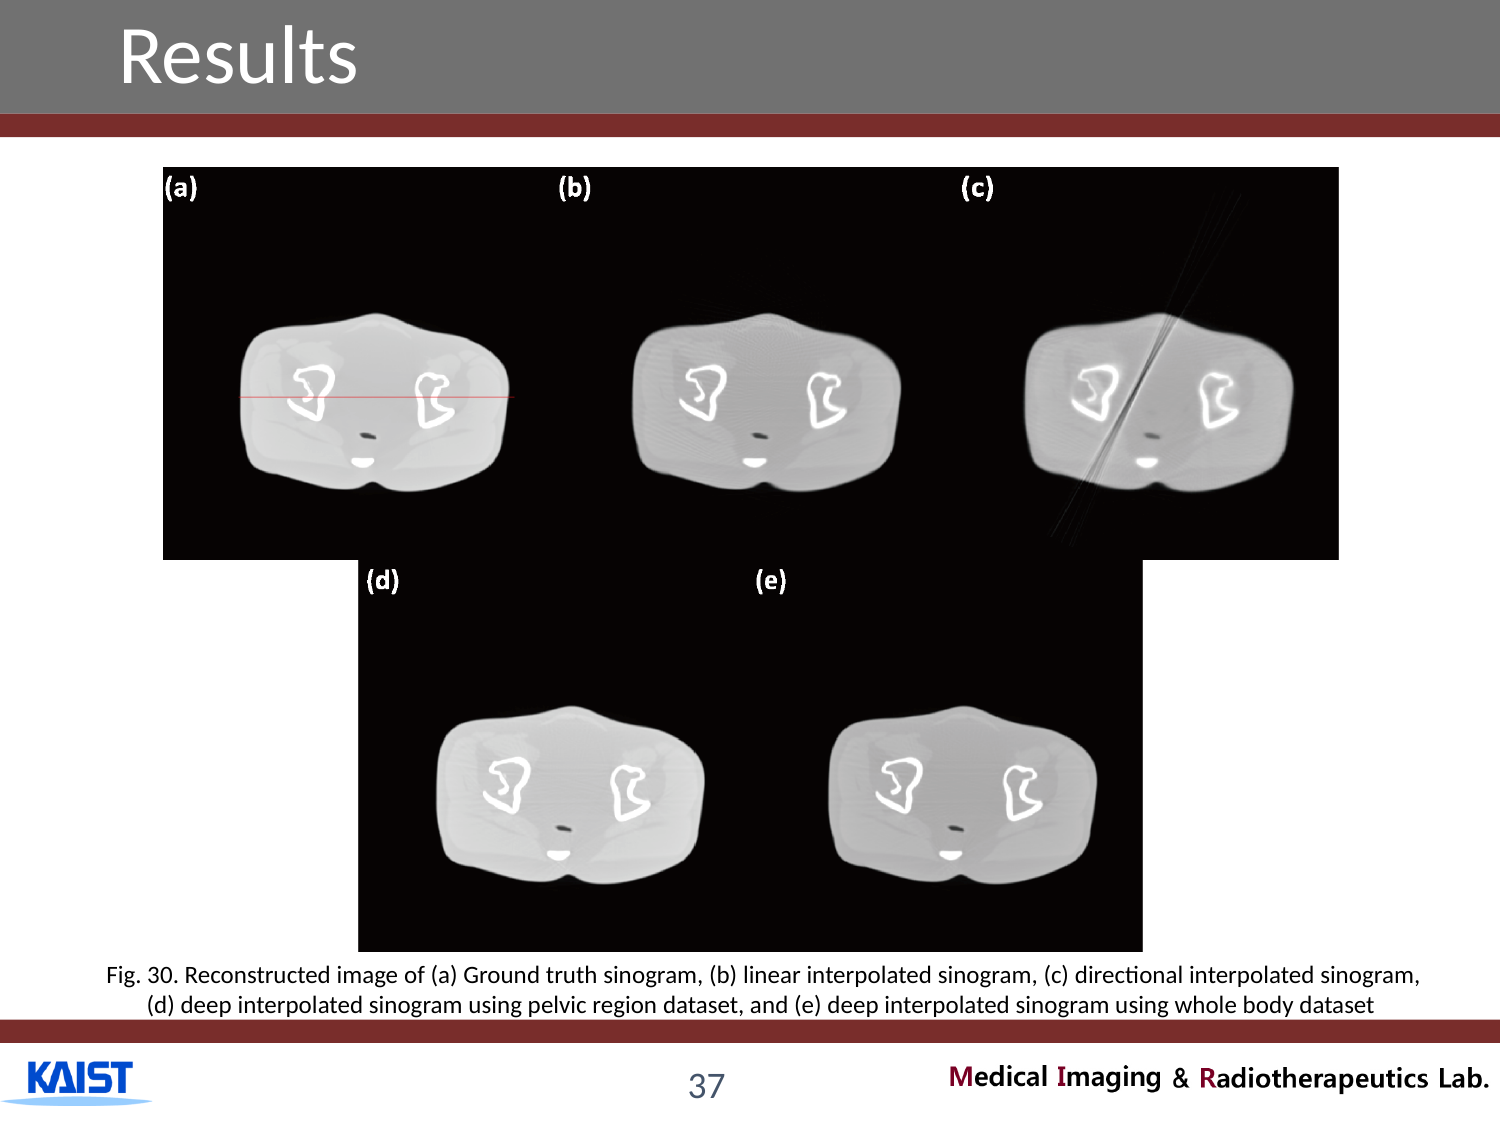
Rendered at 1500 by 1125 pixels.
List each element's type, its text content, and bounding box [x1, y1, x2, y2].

text_box Fig. 30. Reconstructed image of (a) Ground truth sinogram, (b) linear interpolated sinogram, (c) directional interpolated sinogram, (d) deep interpolated sinogram using pelvic region dataset, and (e) deep interpolated sinogram using whole body dataset [86, 951, 1443, 1026]
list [161, 167, 1339, 952]
title Results [103, 0, 1397, 113]
picture [0, 1054, 153, 1106]
picture [936, 1054, 1500, 1095]
